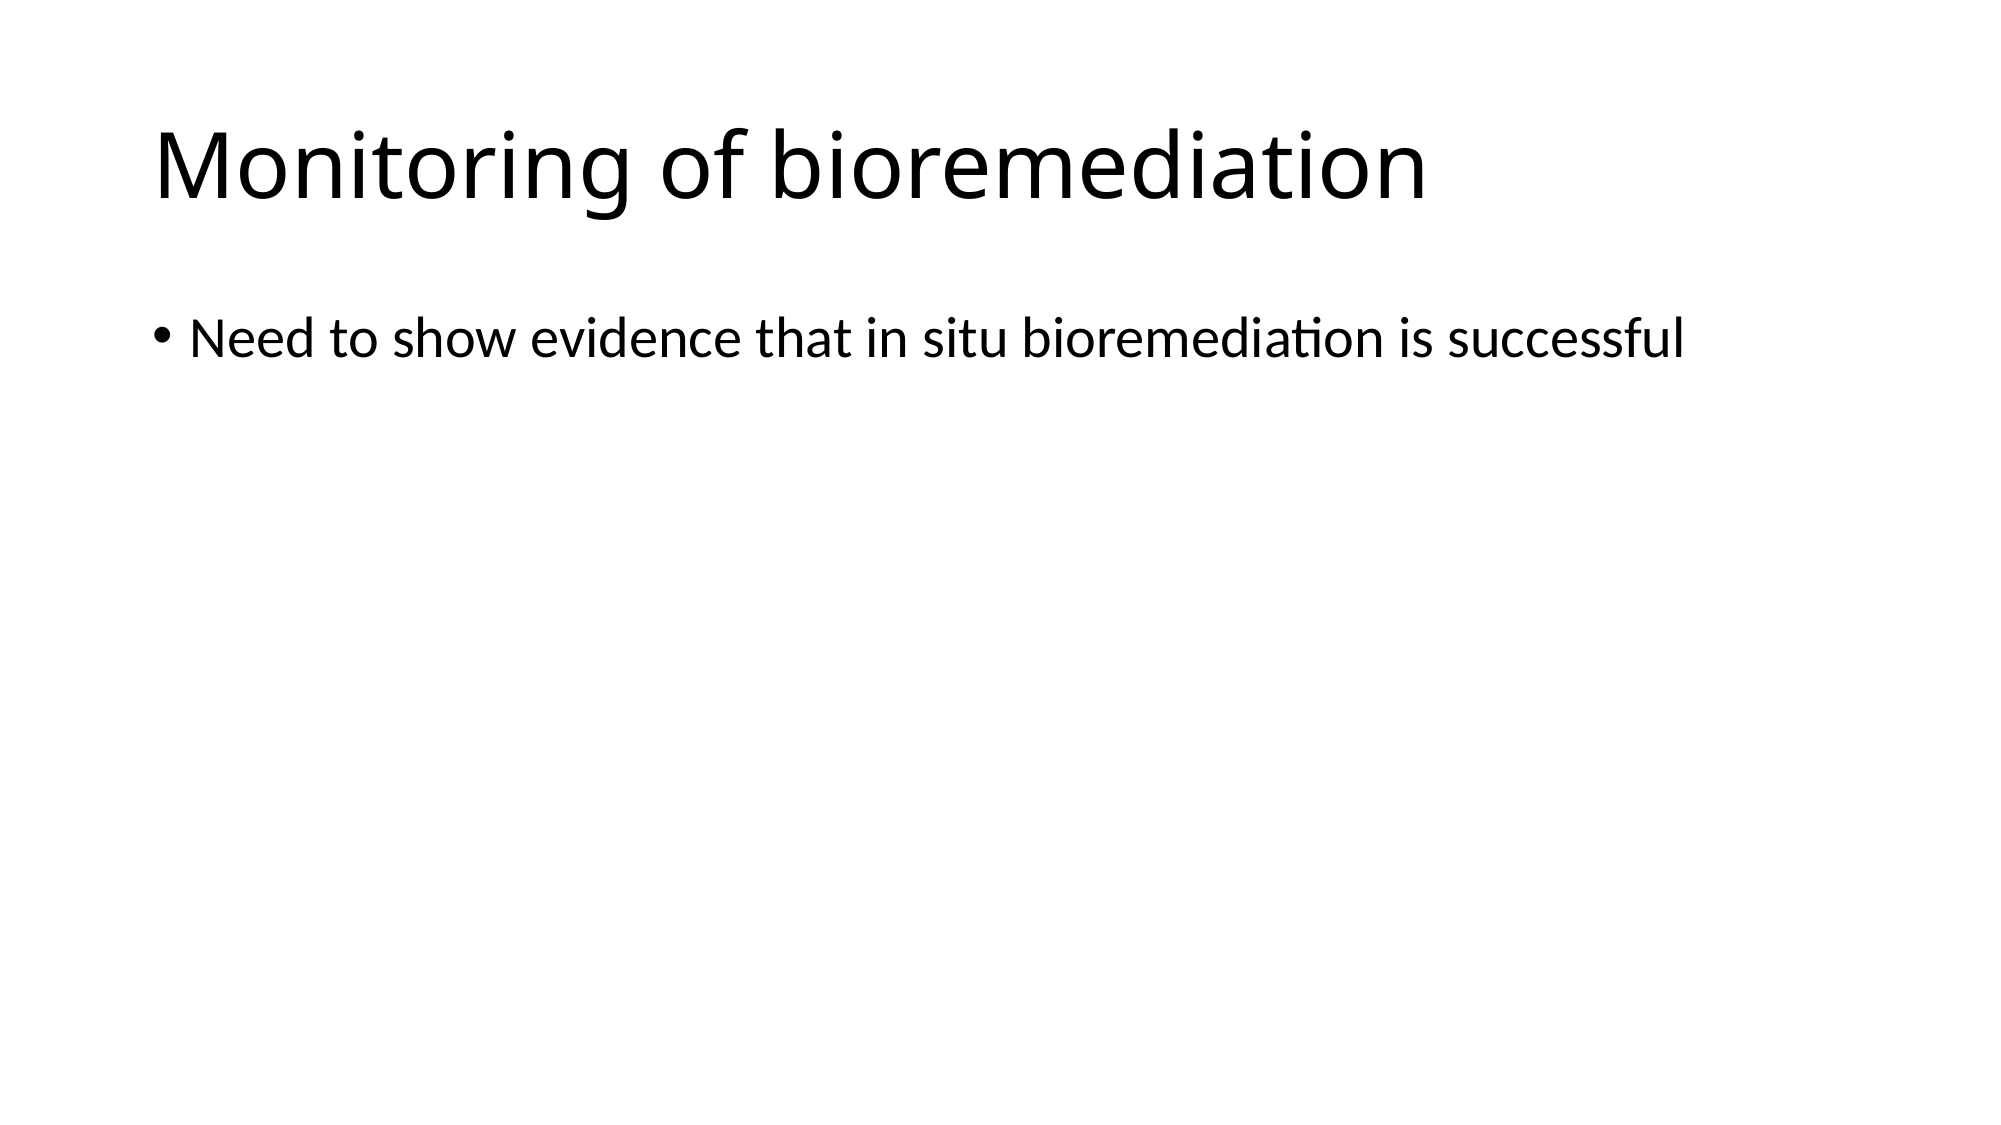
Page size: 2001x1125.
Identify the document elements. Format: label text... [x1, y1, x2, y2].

list Need to show evidence that in situ bioremediation is successful [137, 299, 1863, 1014]
title Monitoring of bioremediation [137, 59, 1863, 278]
